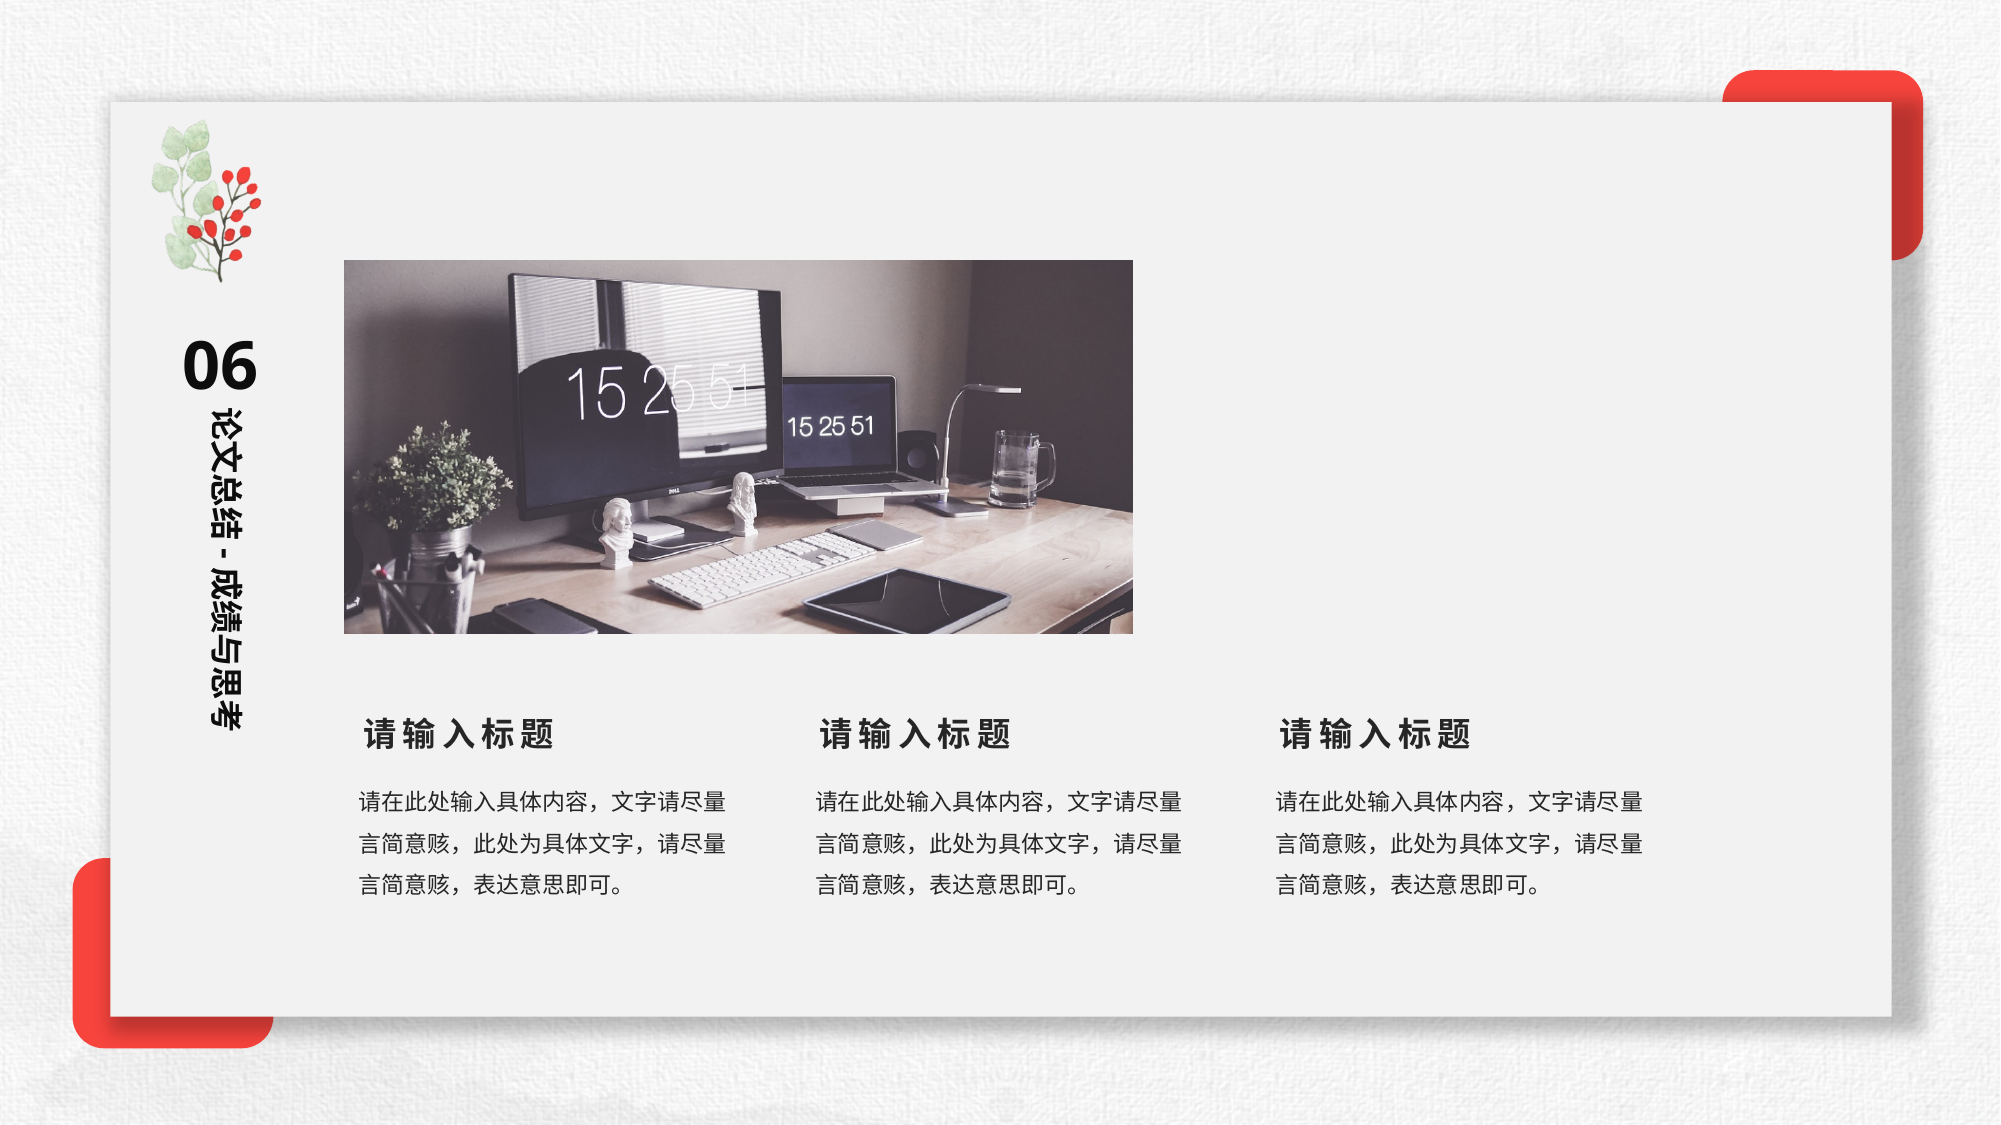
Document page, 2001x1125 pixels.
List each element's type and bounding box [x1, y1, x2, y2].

text_box [72, 70, 1924, 1049]
text_box [343, 705, 1663, 908]
picture [0, 0, 2000, 1125]
text_box [71, 125, 311, 316]
